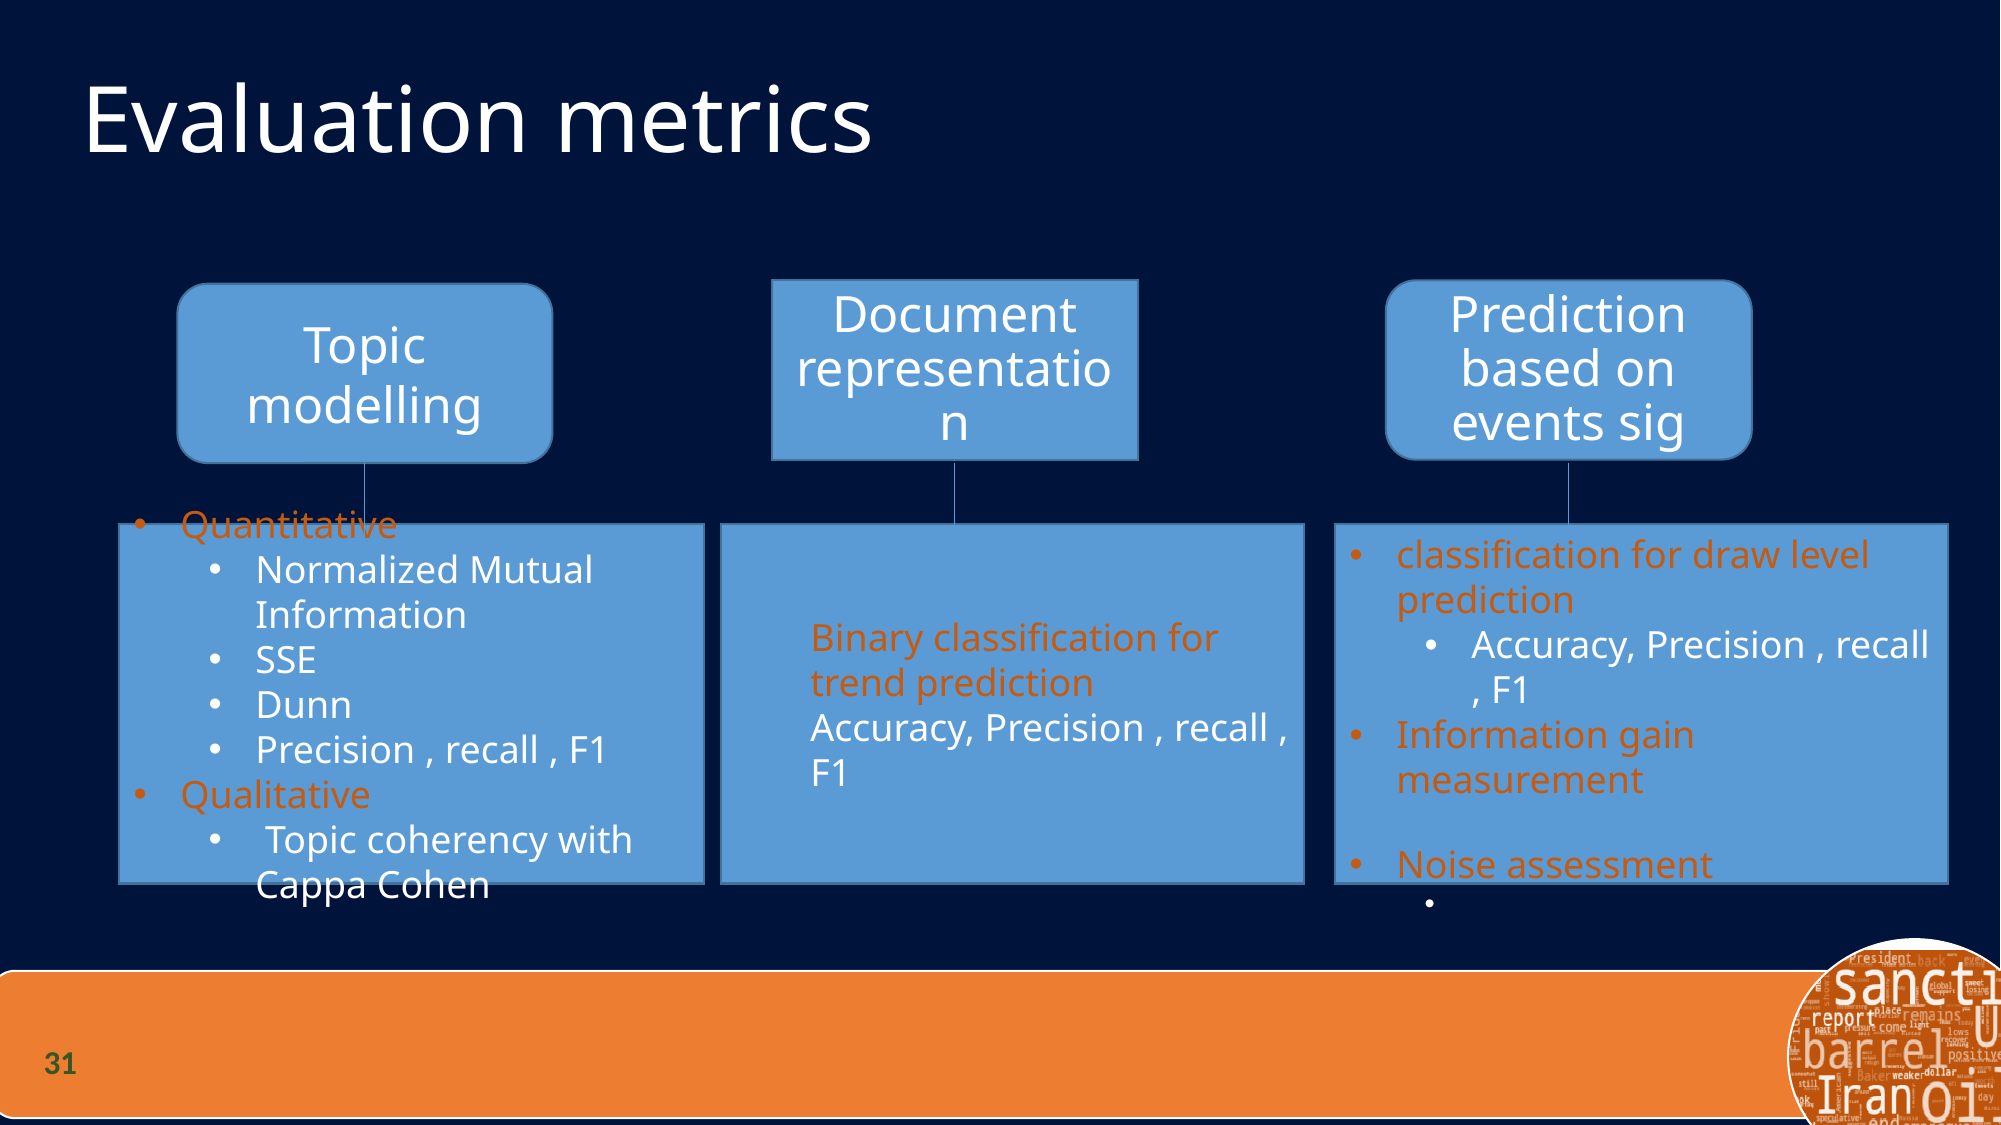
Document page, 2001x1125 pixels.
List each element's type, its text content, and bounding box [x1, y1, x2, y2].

text_box [1805, 938, 2000, 1125]
text_box Prediction based on events sig [1384, 279, 1753, 461]
list Document representation [771, 279, 1139, 461]
text_box Topic modelling [176, 282, 554, 465]
text_box Binary classification for trend prediction Accuracy, Precision , recall , F1 [720, 523, 1305, 885]
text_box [0, 970, 1991, 1119]
text_box Quantitative Normalized Mutual Information SSE Dunn Precision , recall , F1 Qualitative Topic coherency with Cappa Cohen [118, 523, 705, 885]
title Evaluation metrics [66, 59, 1792, 187]
